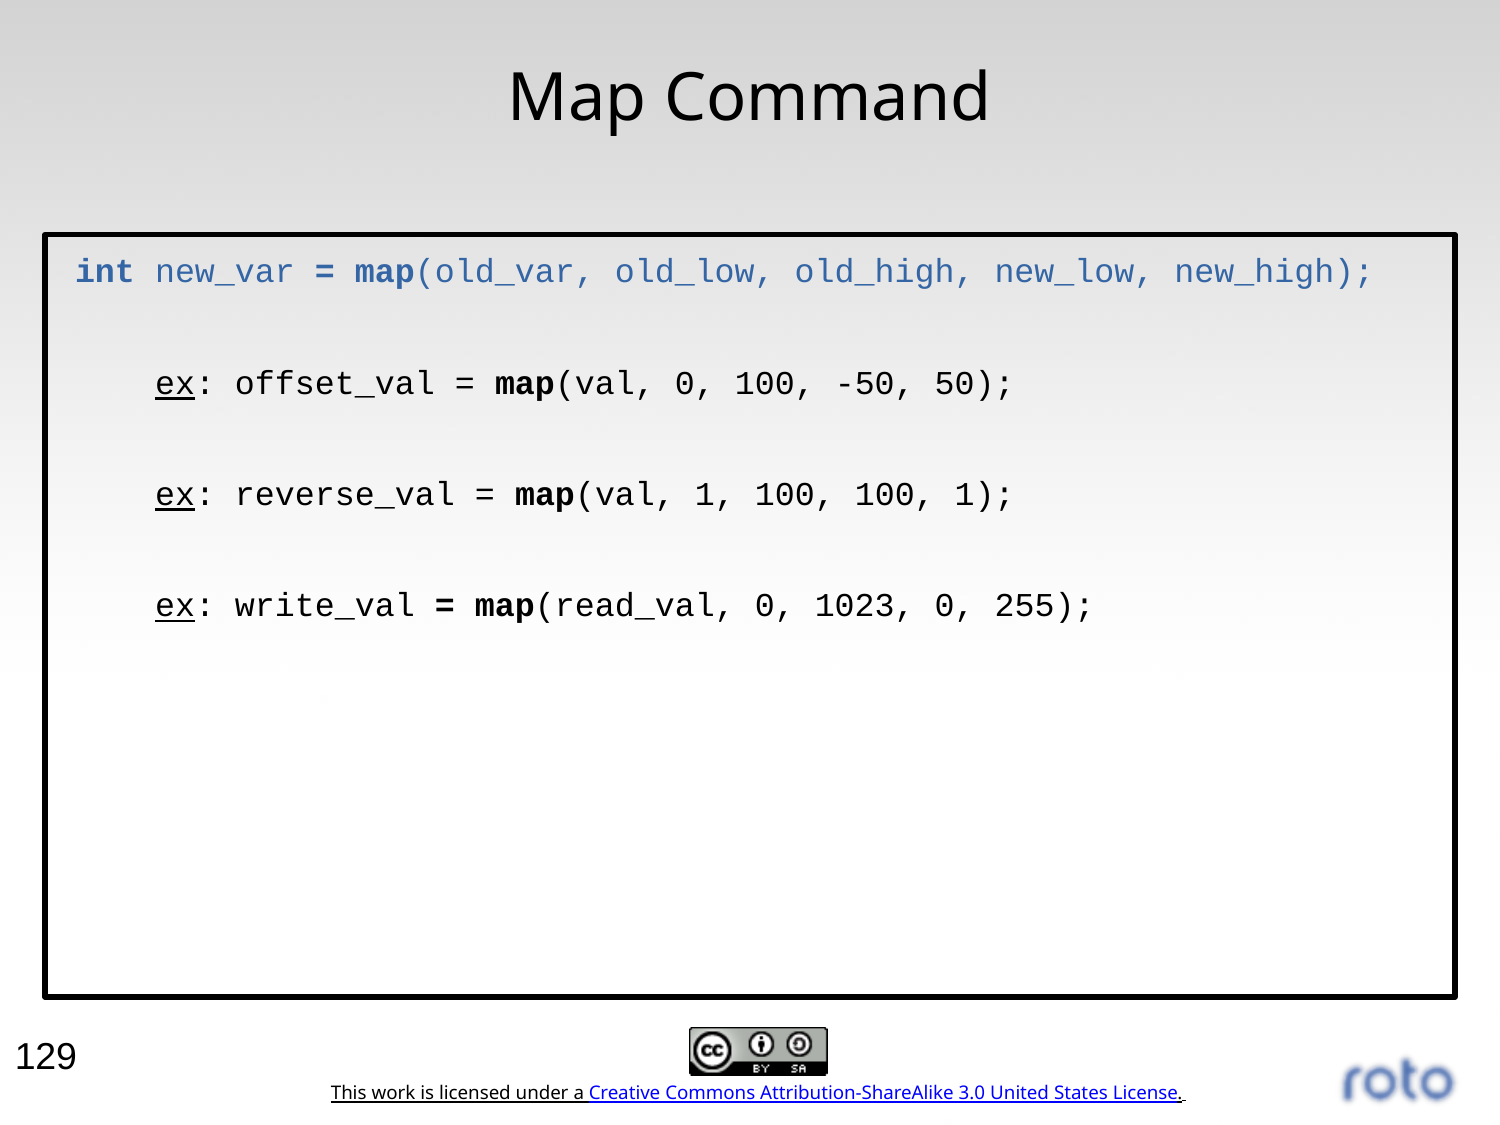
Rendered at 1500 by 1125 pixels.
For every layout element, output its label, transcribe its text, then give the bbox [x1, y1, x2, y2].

title Map Command [112, 0, 1388, 188]
picture [0, 0, 1500, 1125]
list int new_var = map(old_var, old_low, old_high, new_low, new_high); ex: offset_val = map(val, 0, 100, -50, 50); ex: reverse_val = map(val, 1, 100, 100, 1); ex: write_val = map(read_val, 0, 1023, 0, 255); [45, 234, 1455, 998]
